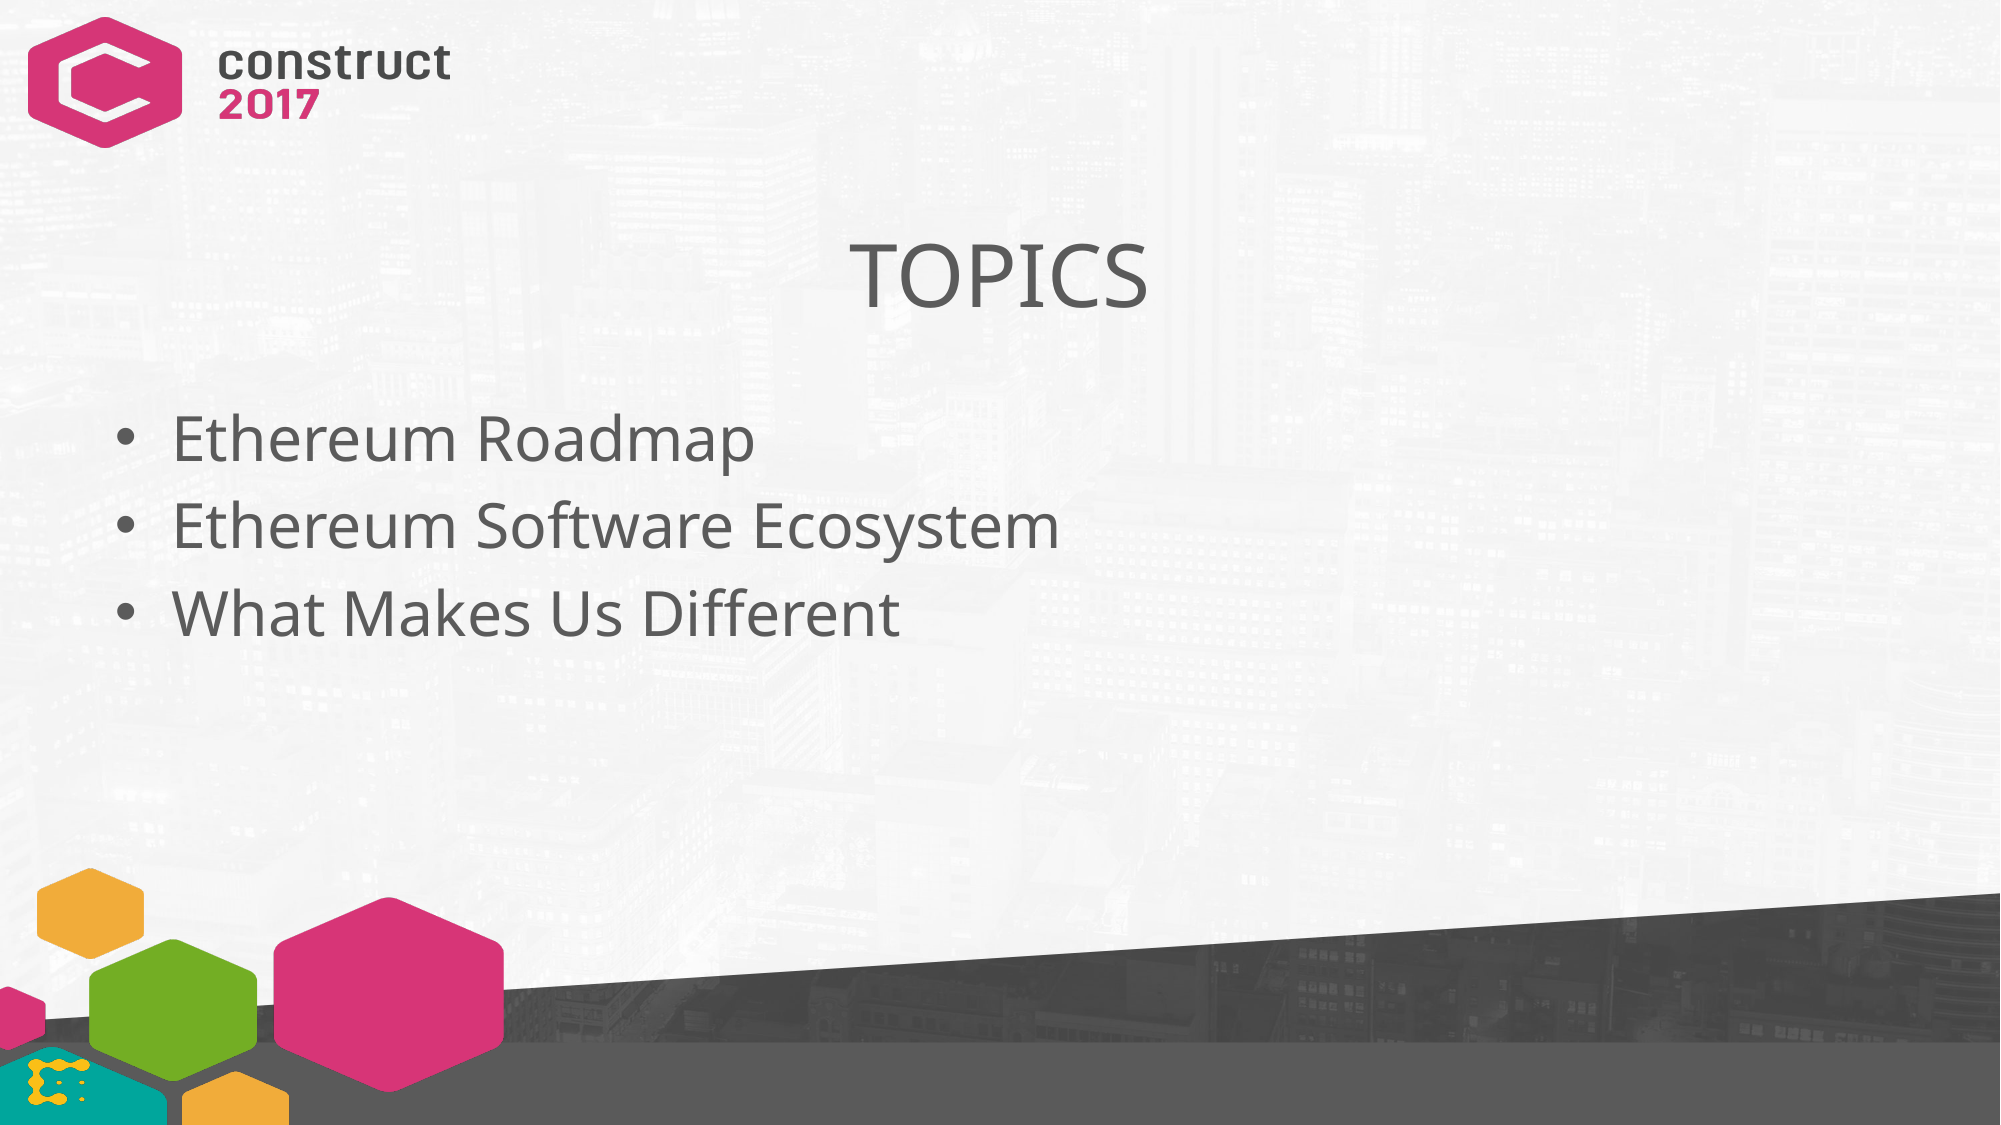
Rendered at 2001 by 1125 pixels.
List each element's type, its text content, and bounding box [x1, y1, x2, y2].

picture [0, 0, 2000, 1125]
list Ethereum Roadmap Ethereum Software Ecosystem What Makes Us Different [99, 391, 1900, 992]
title topics [99, 168, 1900, 378]
